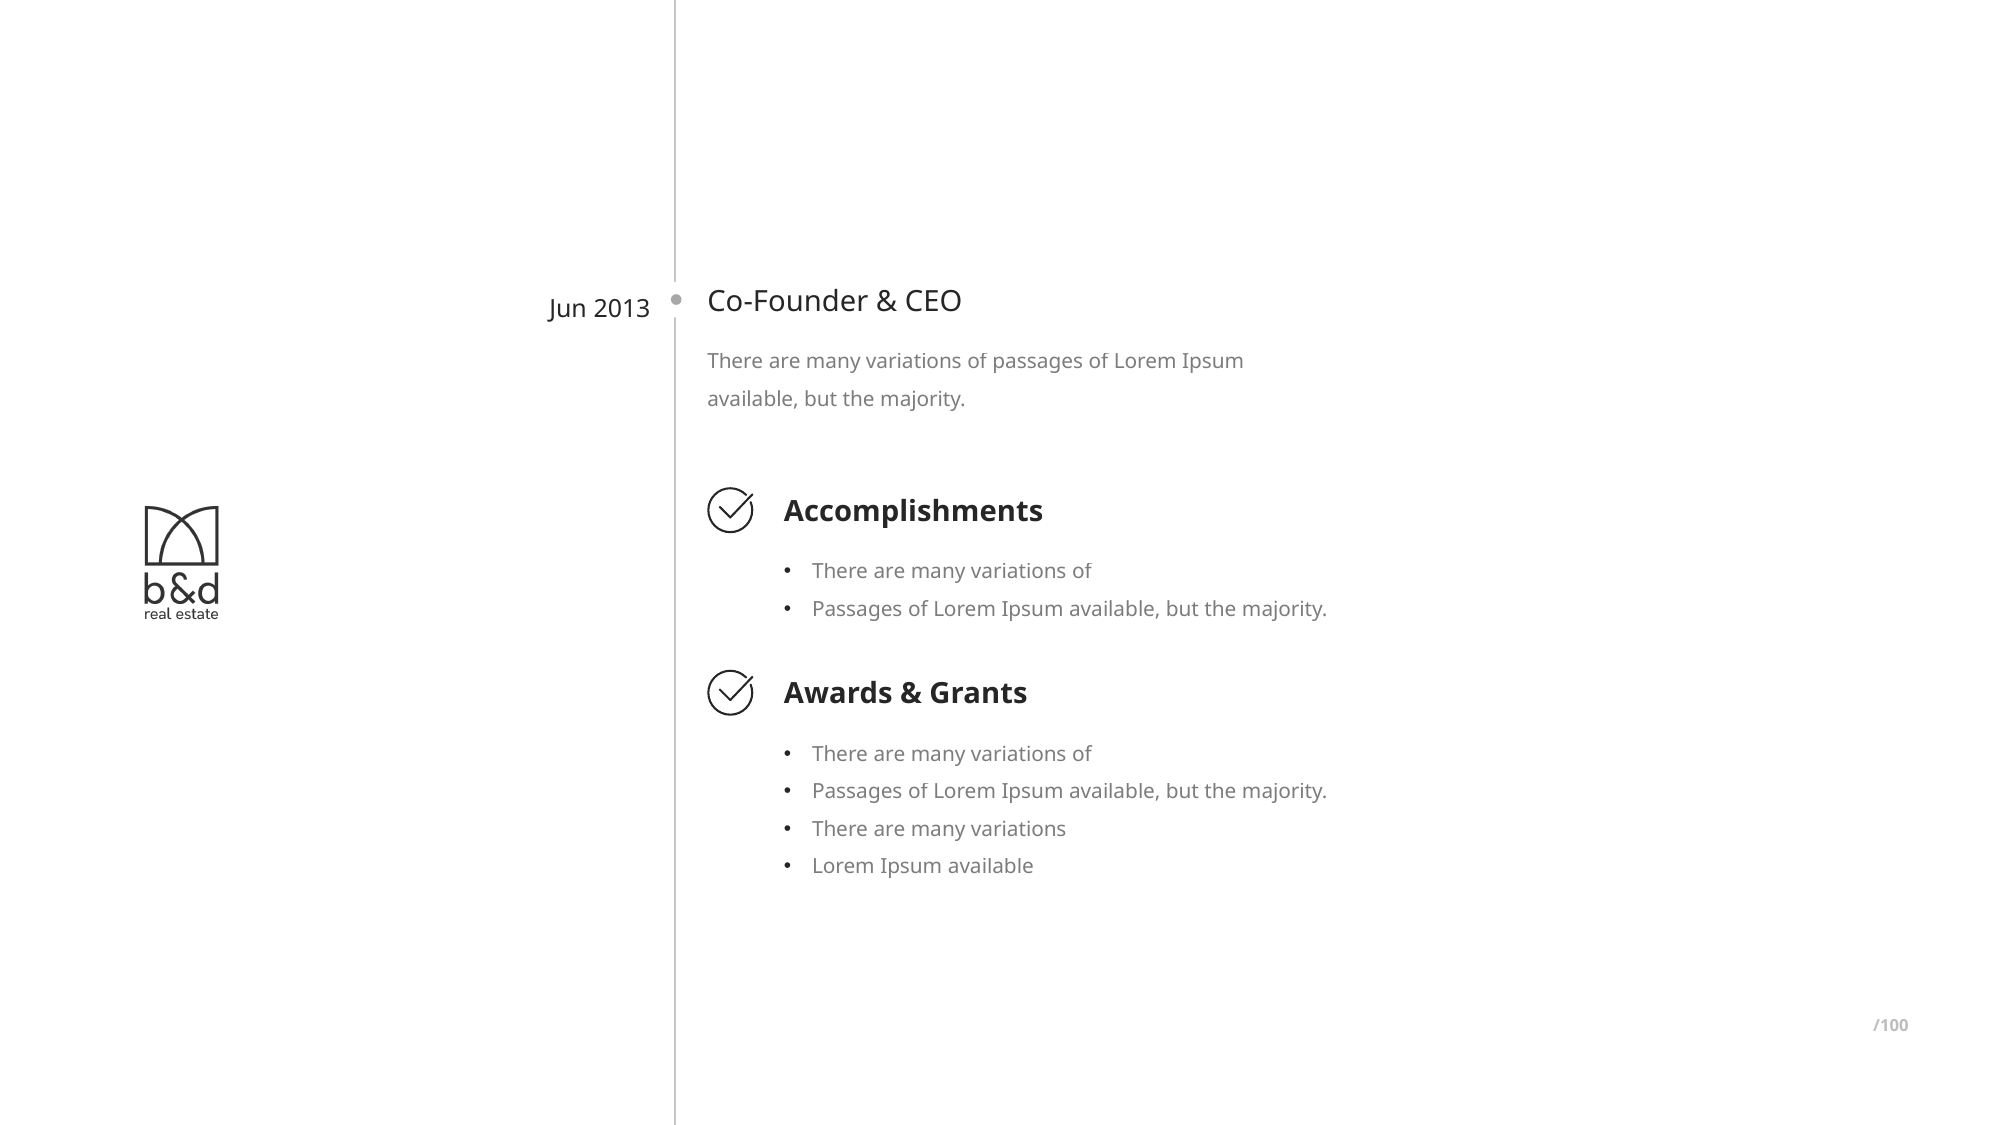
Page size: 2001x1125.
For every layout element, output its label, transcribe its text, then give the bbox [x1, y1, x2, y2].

text_box Accomplishments [784, 484, 1389, 527]
text_box [707, 669, 754, 716]
text_box Jun 2013 [442, 262, 651, 323]
text_box Awards & Grants [784, 667, 1389, 710]
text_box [657, 281, 693, 318]
picture [143, 505, 219, 620]
text_box There are many variations of Passages of Lorem Ipsum available, but the majority. [784, 545, 1389, 621]
text_box Co-Founder & CEO [707, 274, 1312, 317]
text_box There are many variations of Passages of Lorem Ipsum available, but the majority. There are many variations Lorem Ipsum available [784, 728, 1389, 878]
text_box There are many variations of passages of Lorem Ipsum available, but the majority. [707, 335, 1312, 411]
text_box [707, 487, 754, 534]
